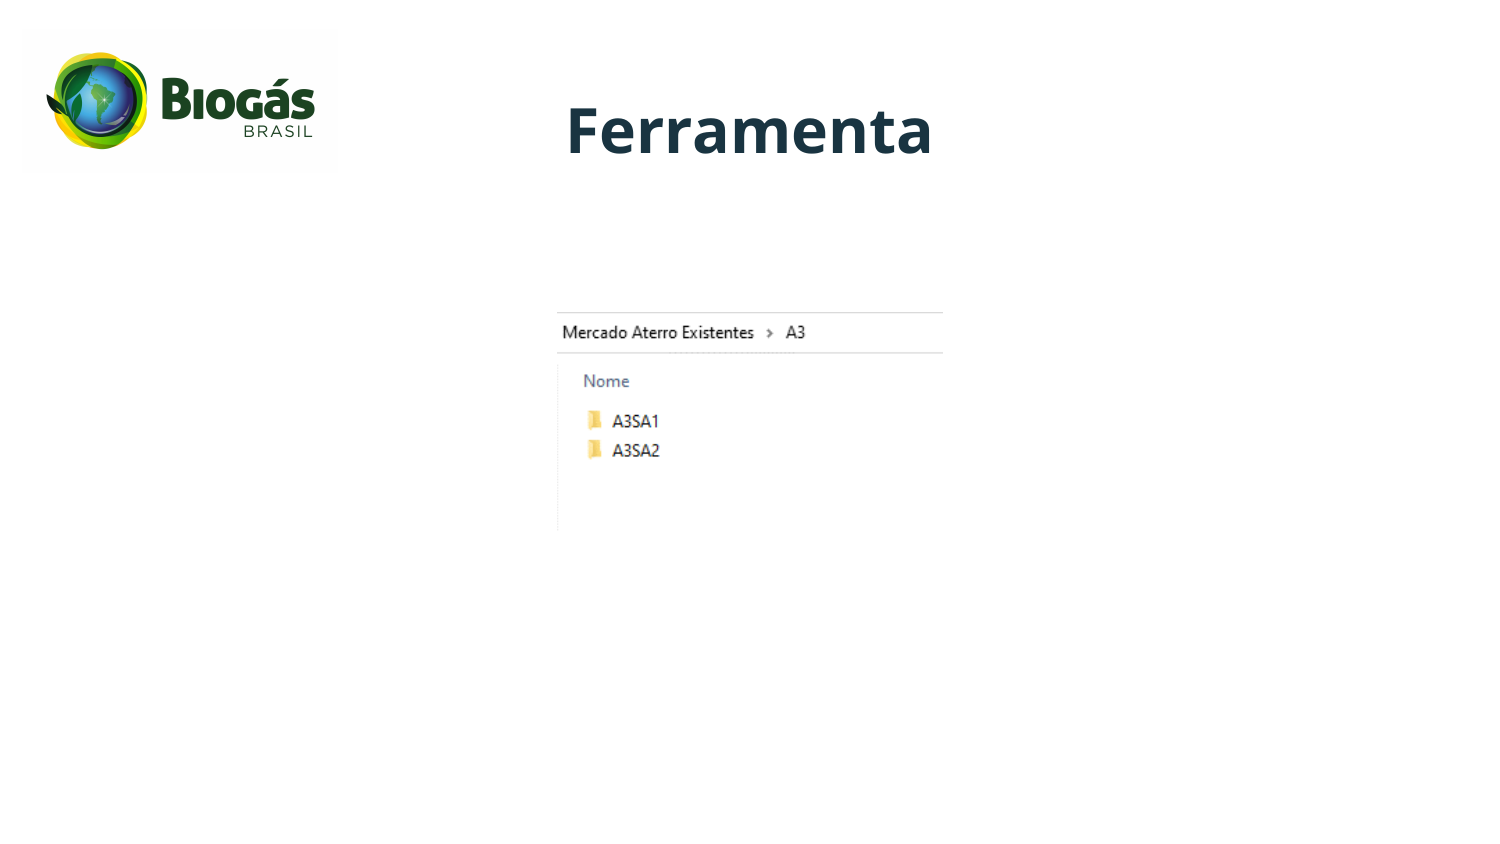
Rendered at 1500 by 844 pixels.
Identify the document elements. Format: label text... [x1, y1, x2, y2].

picture [22, 28, 338, 173]
picture [556, 312, 943, 532]
text_box Ferramenta [339, 76, 1161, 253]
